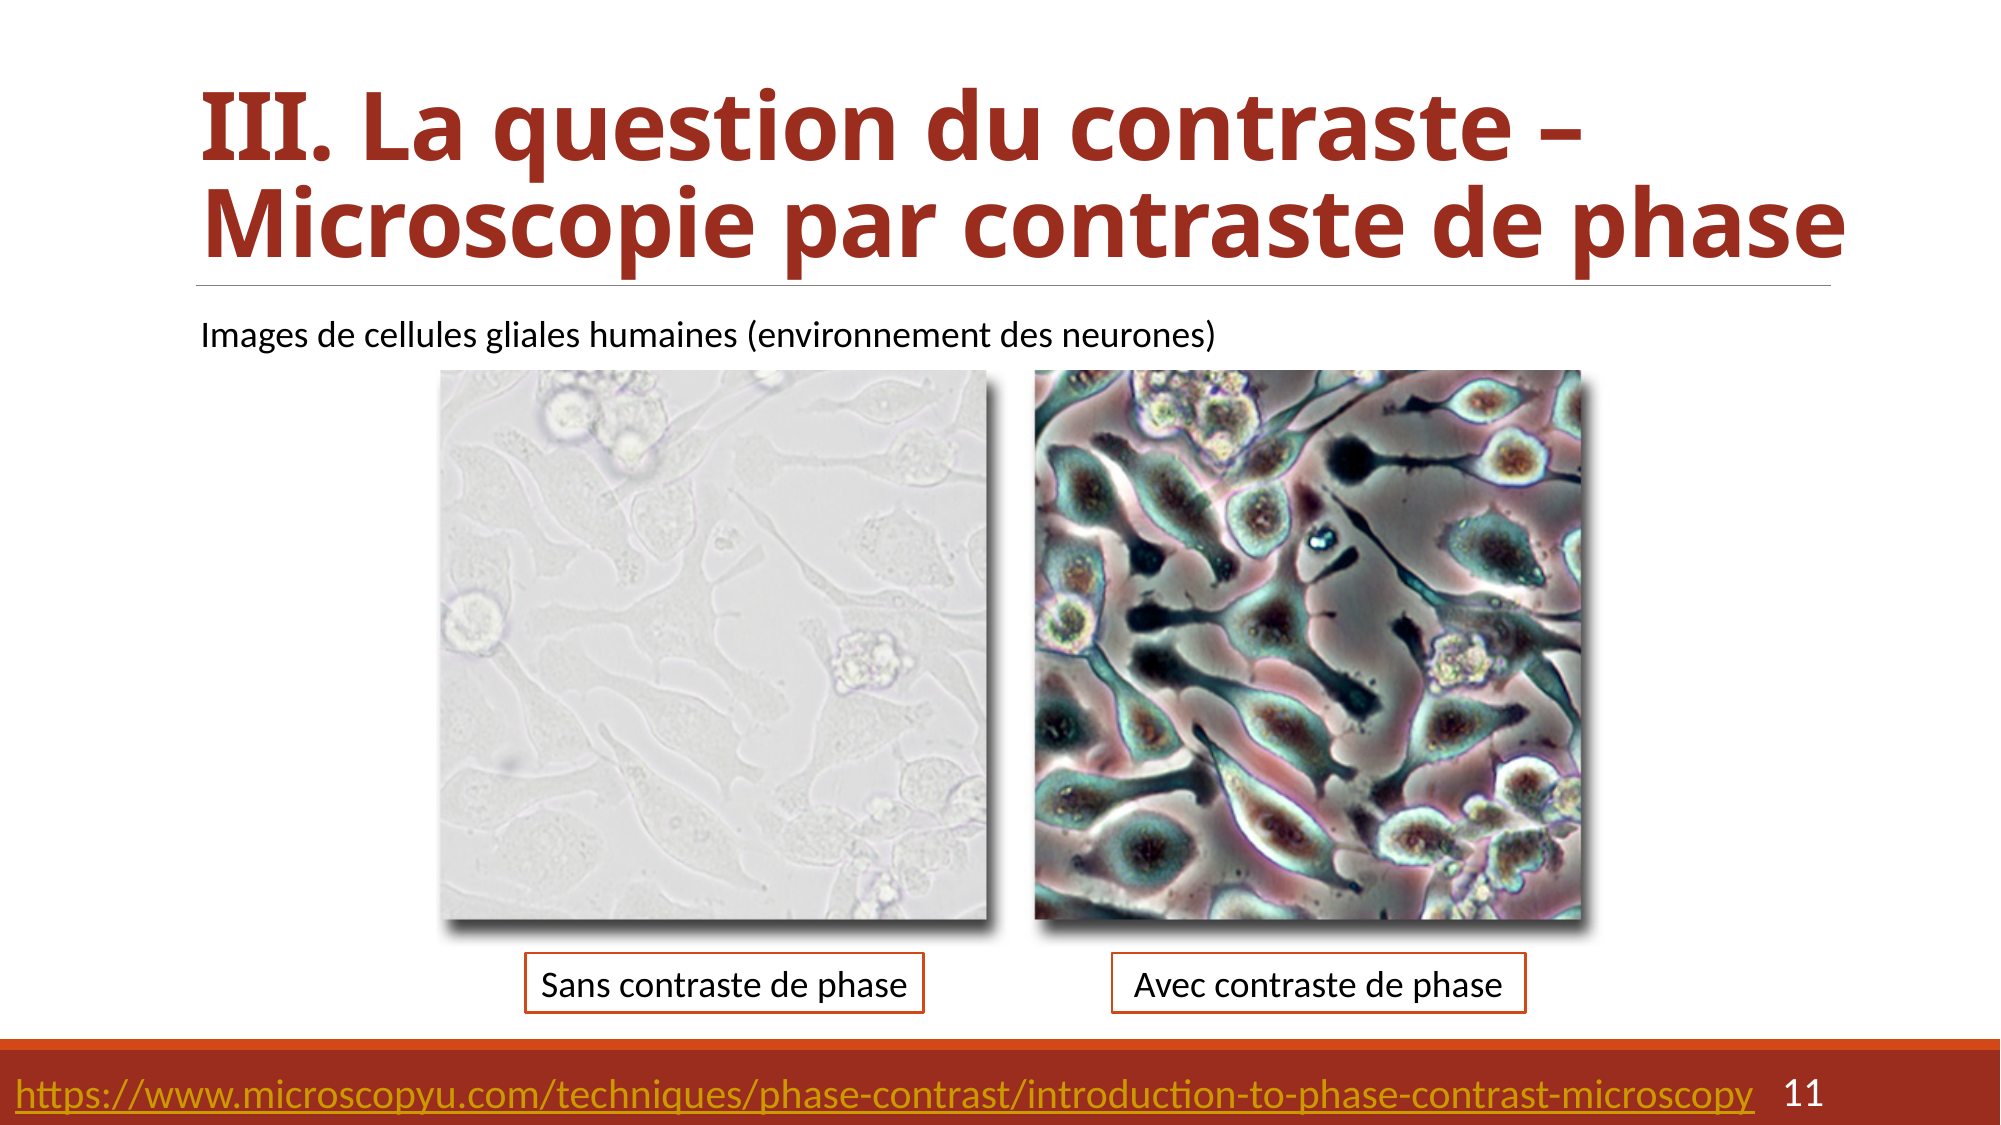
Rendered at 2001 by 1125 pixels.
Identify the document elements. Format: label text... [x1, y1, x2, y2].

text_box https://www.microscopyu.com/techniques/phase-contrast/introduction-to-phase-contrast-microscopy [0, 1058, 1897, 1124]
text_box Avec contraste de phase [1111, 993, 1527, 1014]
text_box Sans contraste de phase [524, 993, 925, 1014]
text_box Images de cellules gliales humaines (environnement des neurones) [185, 302, 1625, 363]
text_box III. La question du contraste – Microscopie par contraste de phase [185, 46, 1879, 285]
picture [436, 370, 1625, 984]
